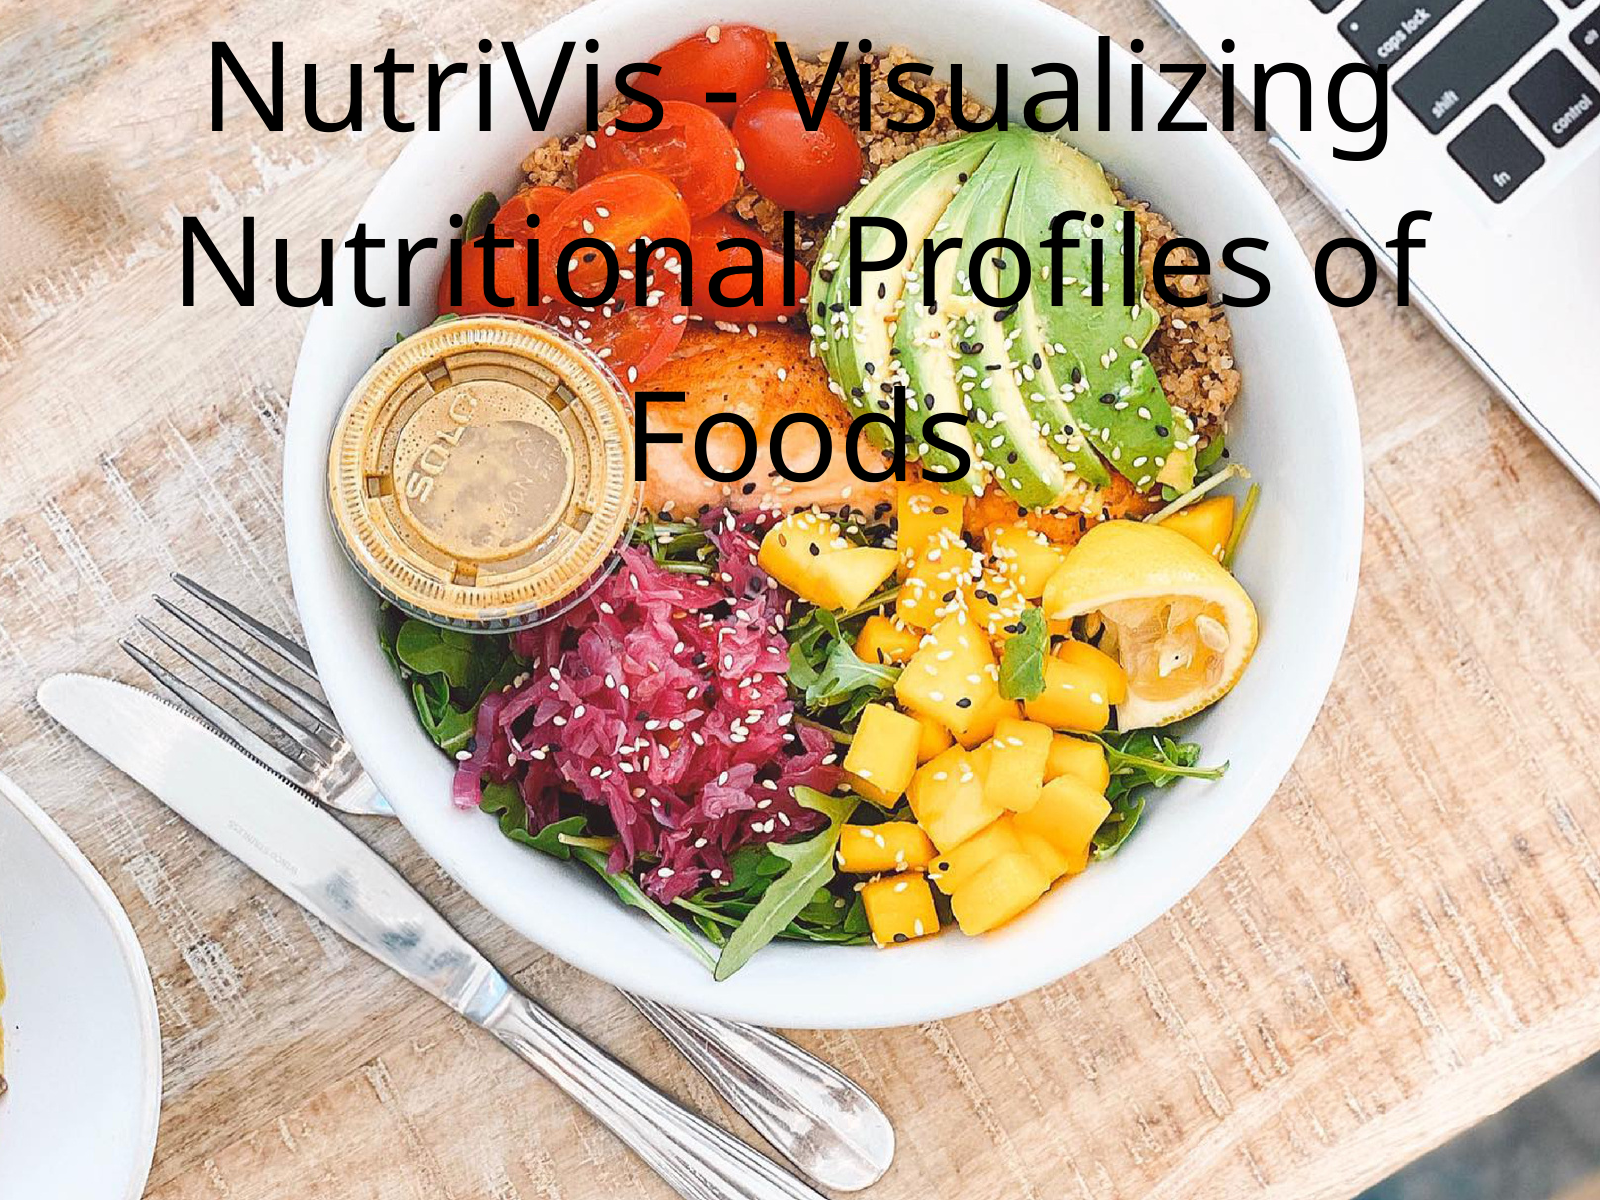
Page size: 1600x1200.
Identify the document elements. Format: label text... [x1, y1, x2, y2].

text_box NutriVis - Visualizing Nutritional Profiles of Foods [0, 0, 1600, 507]
text_box [0, 507, 1600, 1200]
